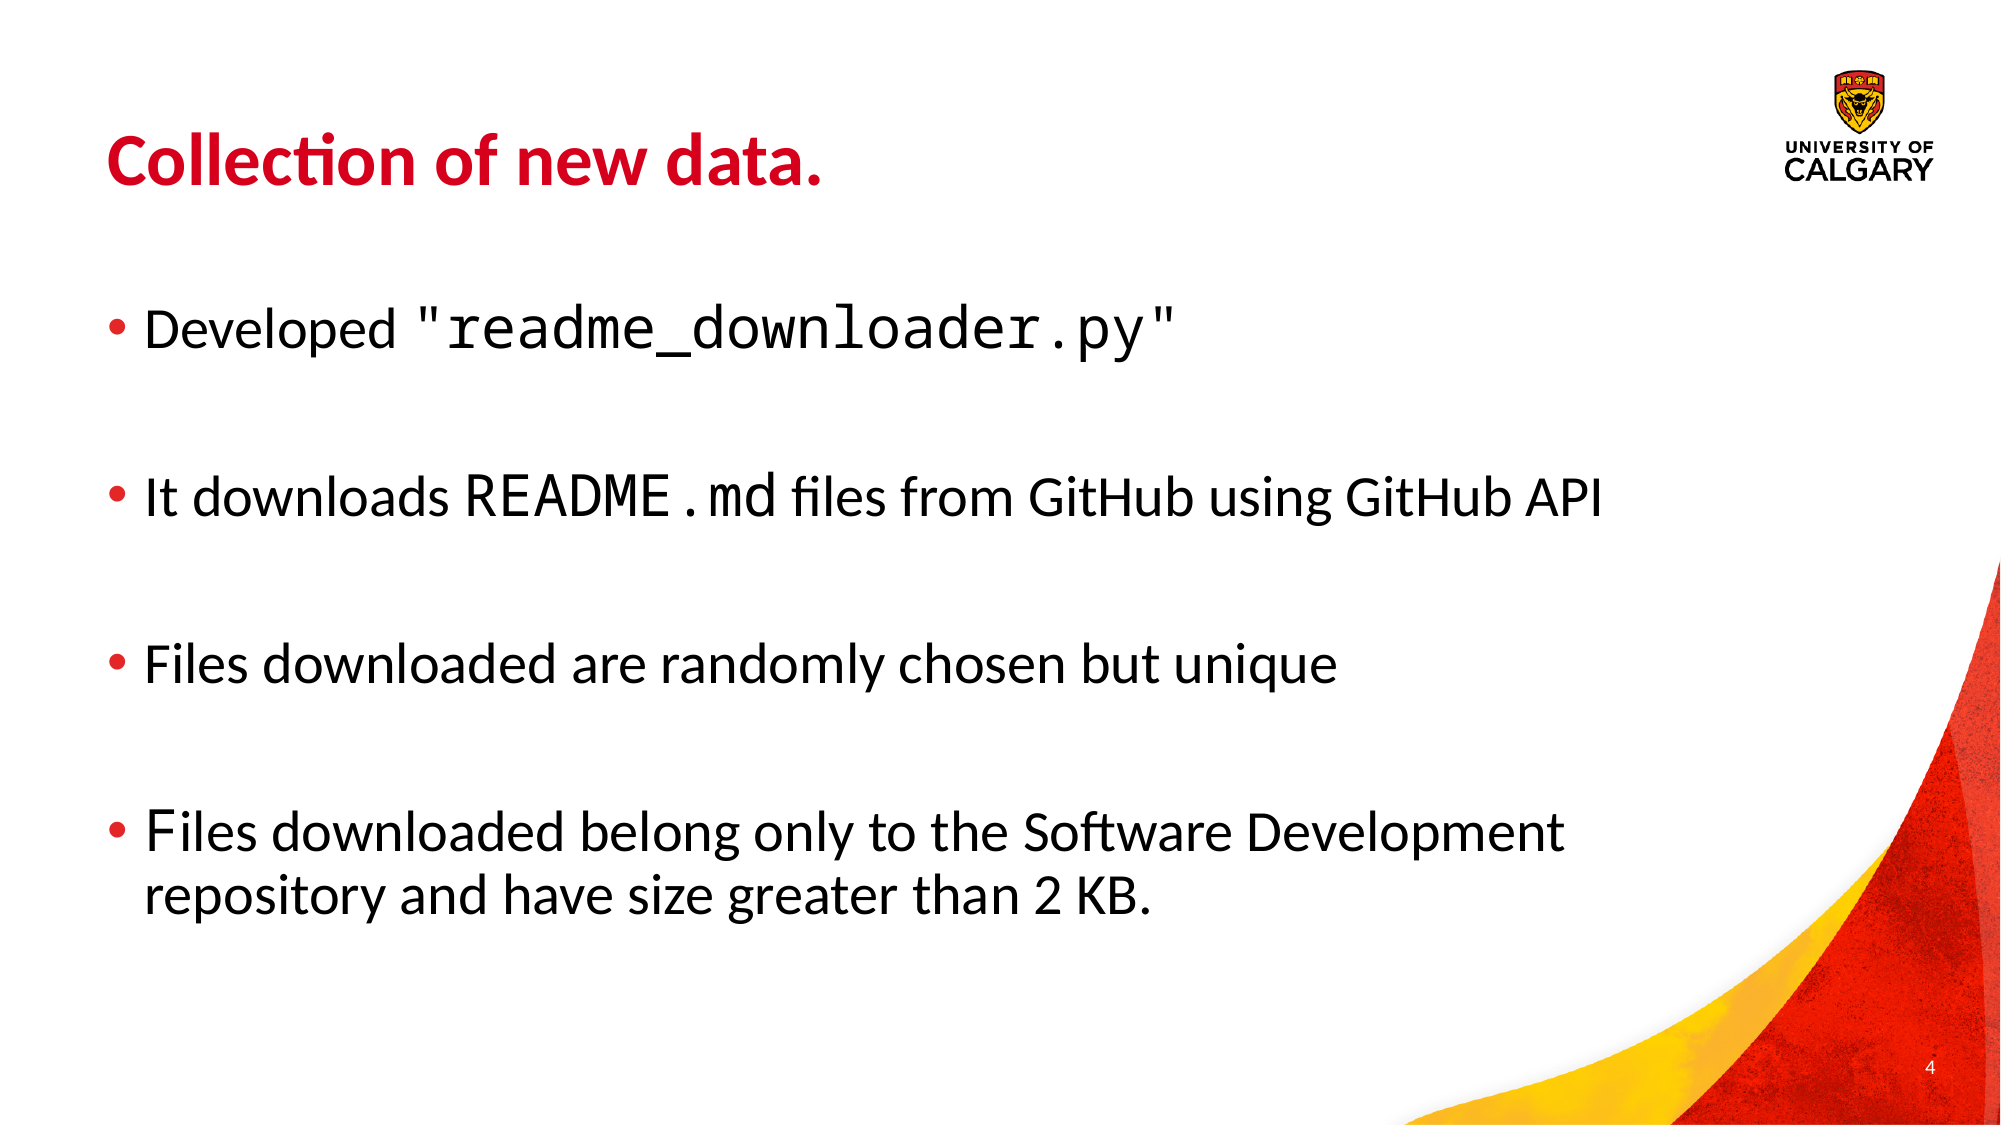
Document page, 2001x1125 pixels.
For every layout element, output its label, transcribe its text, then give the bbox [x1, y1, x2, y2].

list Developed "readme_downloader.py" It downloads README.md files from GitHub using GitHub API Files downloaded are randomly chosen but unique Files downloaded belong only to the Software Development repository and have size greater than 2 KB. [92, 290, 1688, 966]
picture [0, 0, 2001, 1125]
title Collection of new data. [92, 76, 1688, 246]
slide_number 4 [1500, 1046, 1951, 1107]
